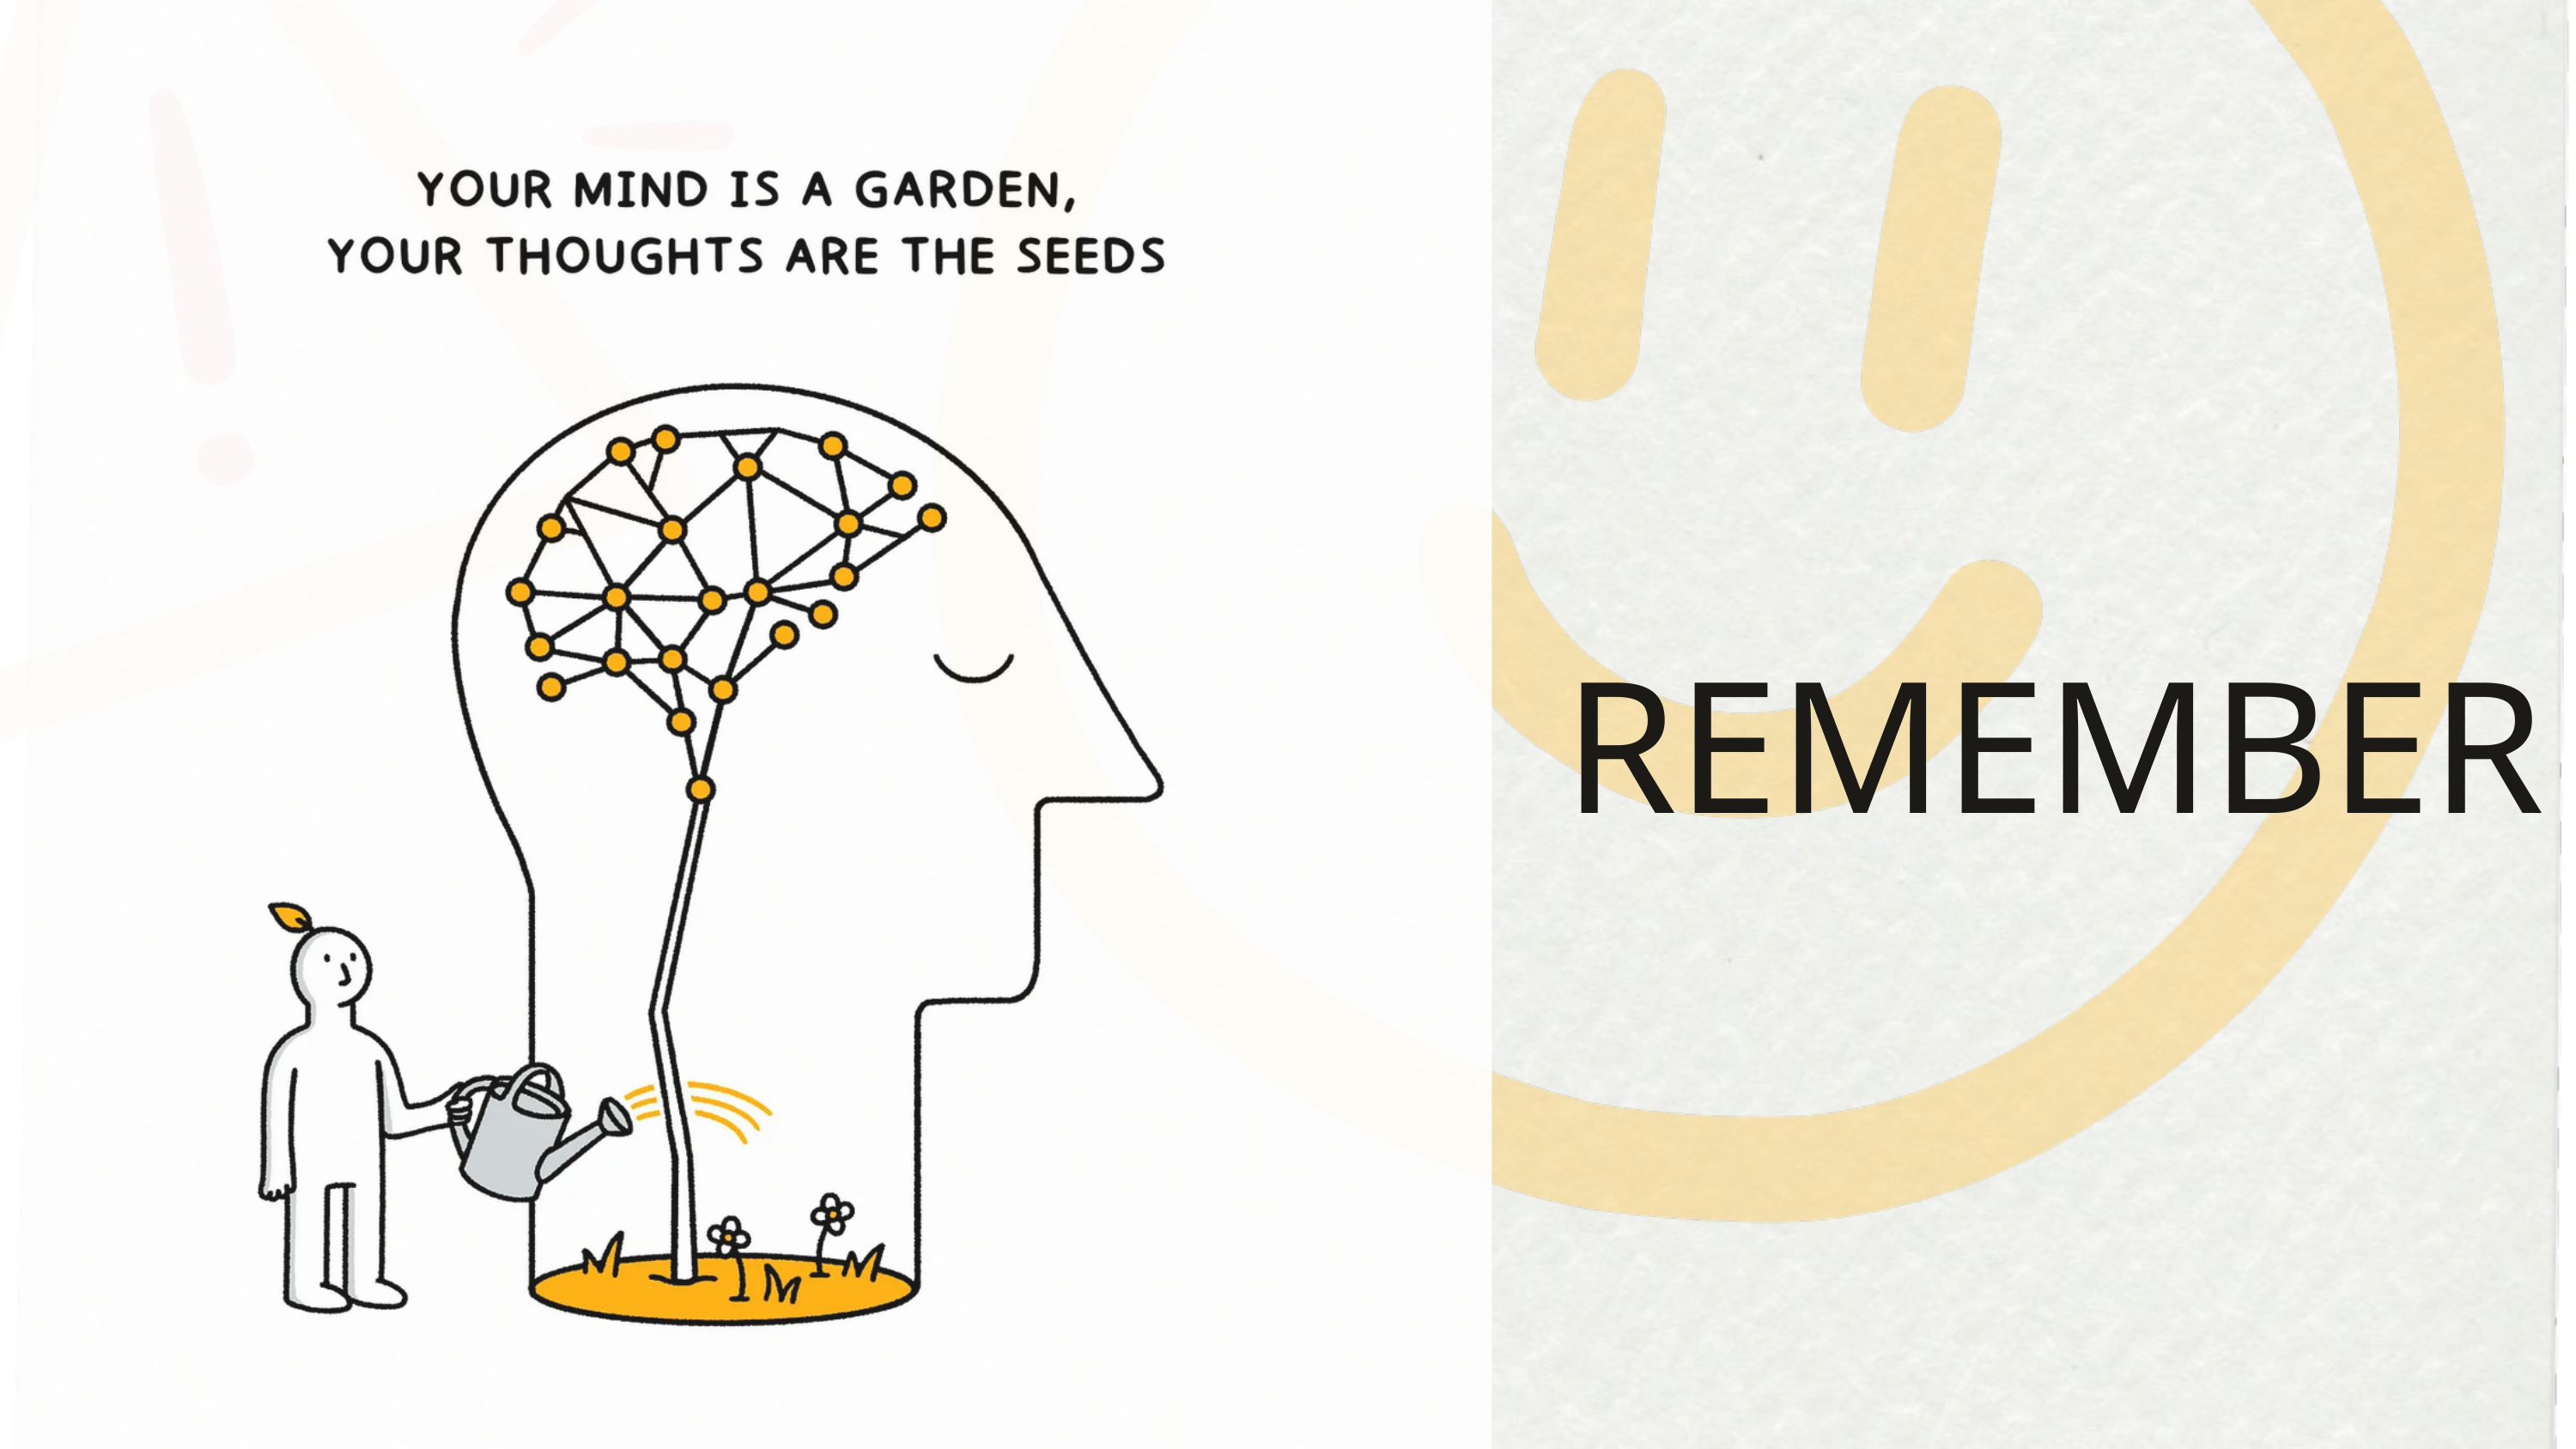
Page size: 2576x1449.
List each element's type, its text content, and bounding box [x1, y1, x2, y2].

text_box [0, 0, 1492, 1449]
text_box [1492, 0, 2530, 676]
text_box REMEMBER [900, 676, 2546, 851]
text_box [1492, 851, 2530, 1233]
text_box [1492, 0, 2576, 1449]
